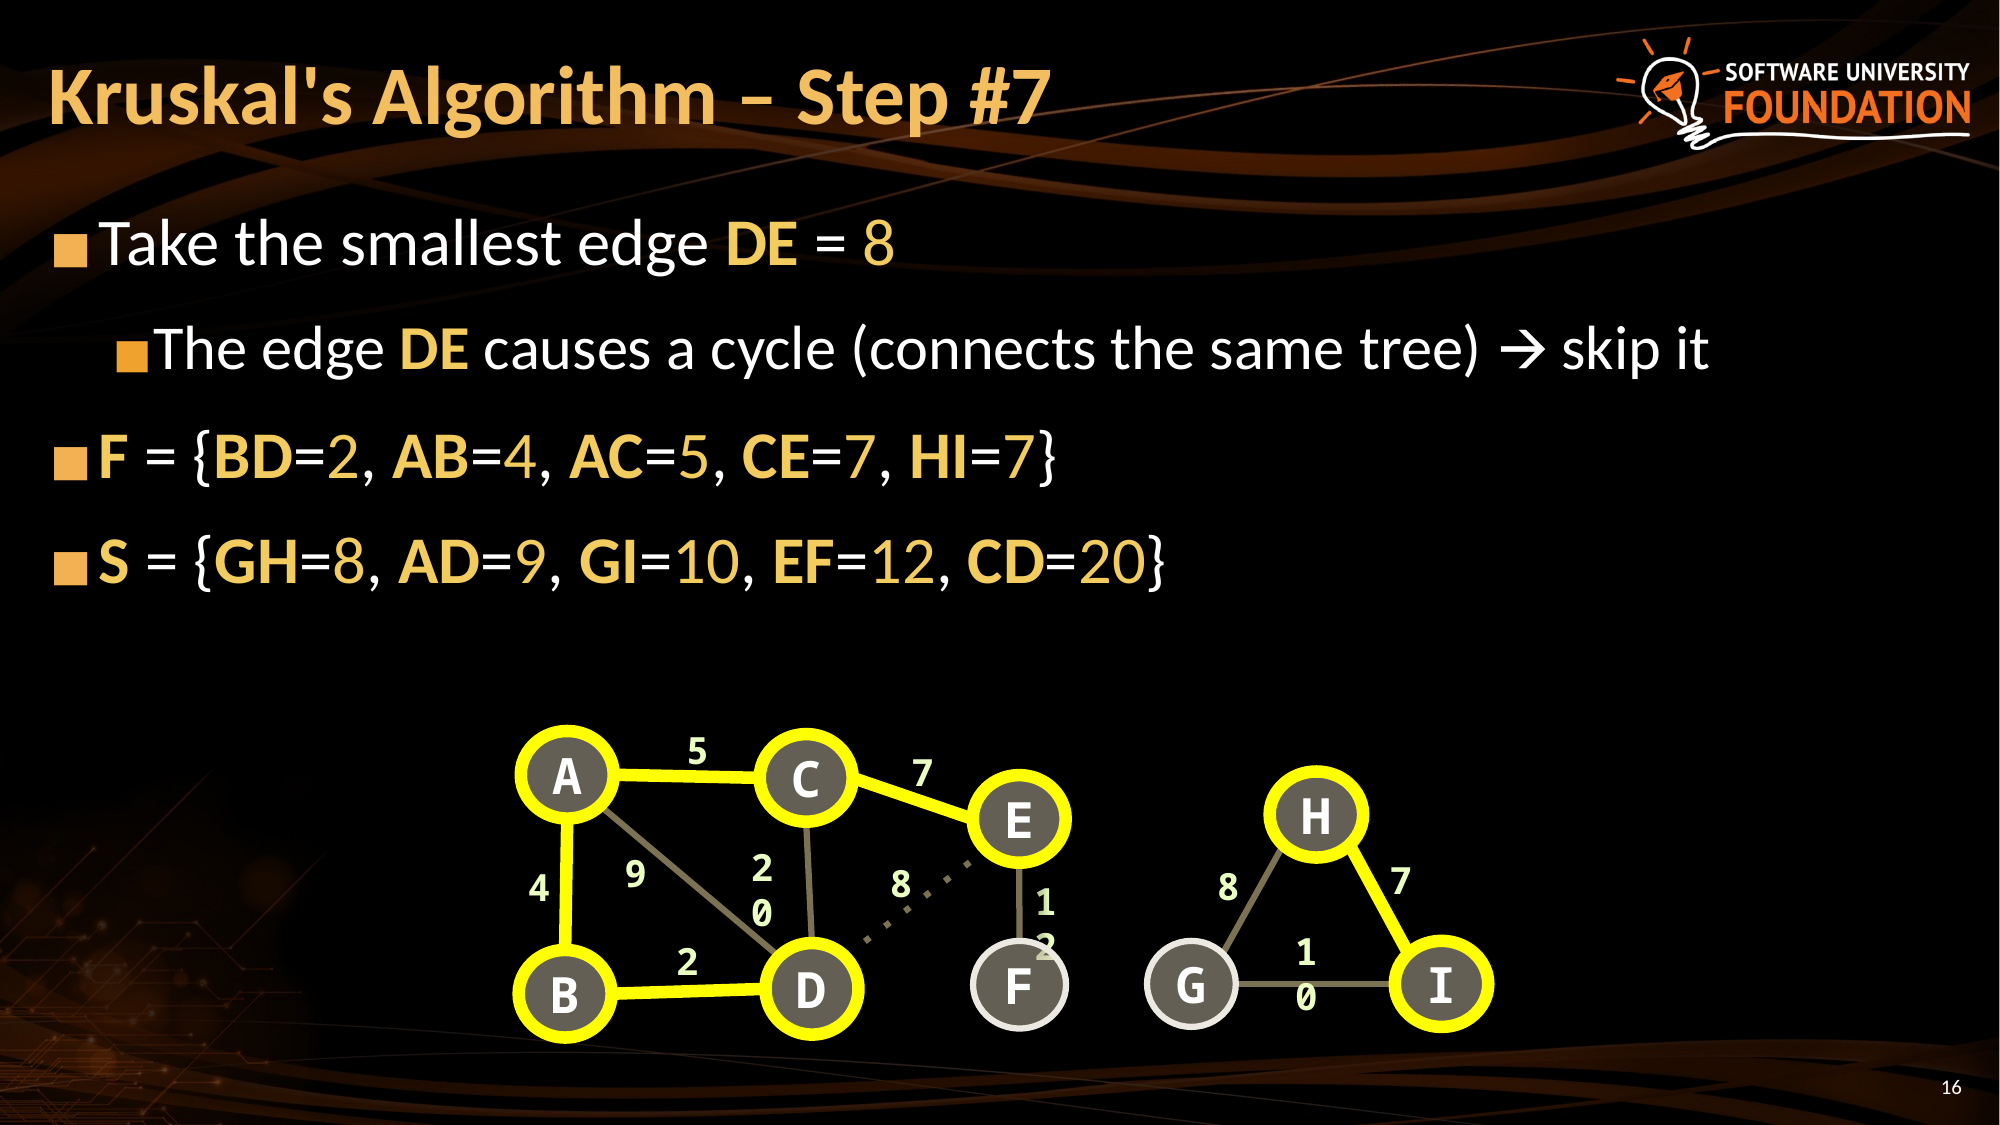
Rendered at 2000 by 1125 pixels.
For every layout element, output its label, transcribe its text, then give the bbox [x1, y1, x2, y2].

list Take the smallest edge DE = 8 The edge DE causes a cycle (connects the same tree) 🡪 skip it F = {BD=2, AB=4, AC=5, CE=7, HI=7} S = {GH=8, AD=9, GI=10, EF=12, CD=20} [31, 188, 1968, 1103]
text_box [512, 719, 1489, 1038]
picture [0, 0, 2000, 1125]
title Kruskal's Algorithm – Step #7 [30, 6, 1602, 189]
